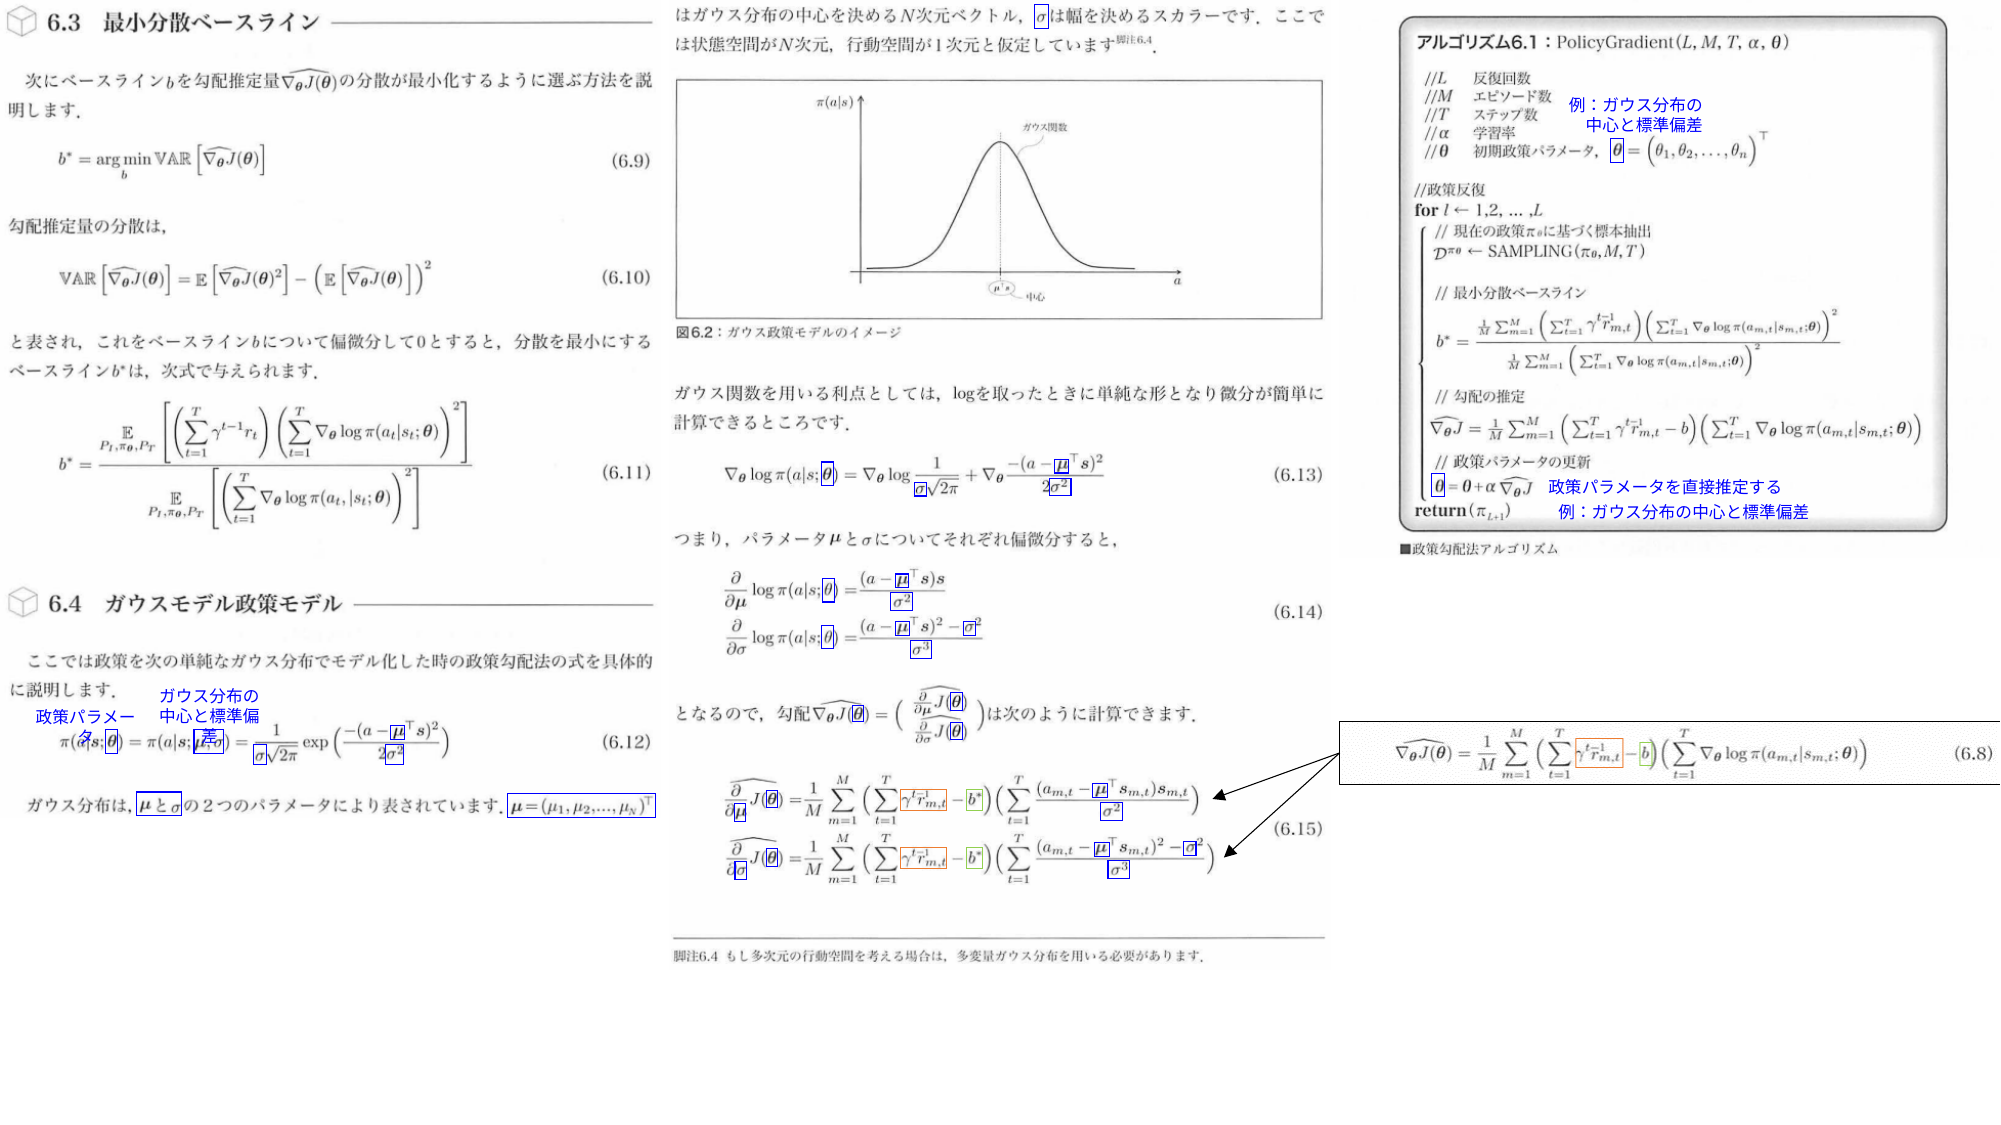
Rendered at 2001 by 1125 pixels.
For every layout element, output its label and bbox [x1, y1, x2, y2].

picture [1339, 0, 2000, 558]
picture [1339, 721, 2000, 785]
text_box [1223, 752, 1340, 858]
picture [669, 0, 1331, 970]
text_box [1212, 752, 1223, 799]
picture [0, 0, 661, 818]
